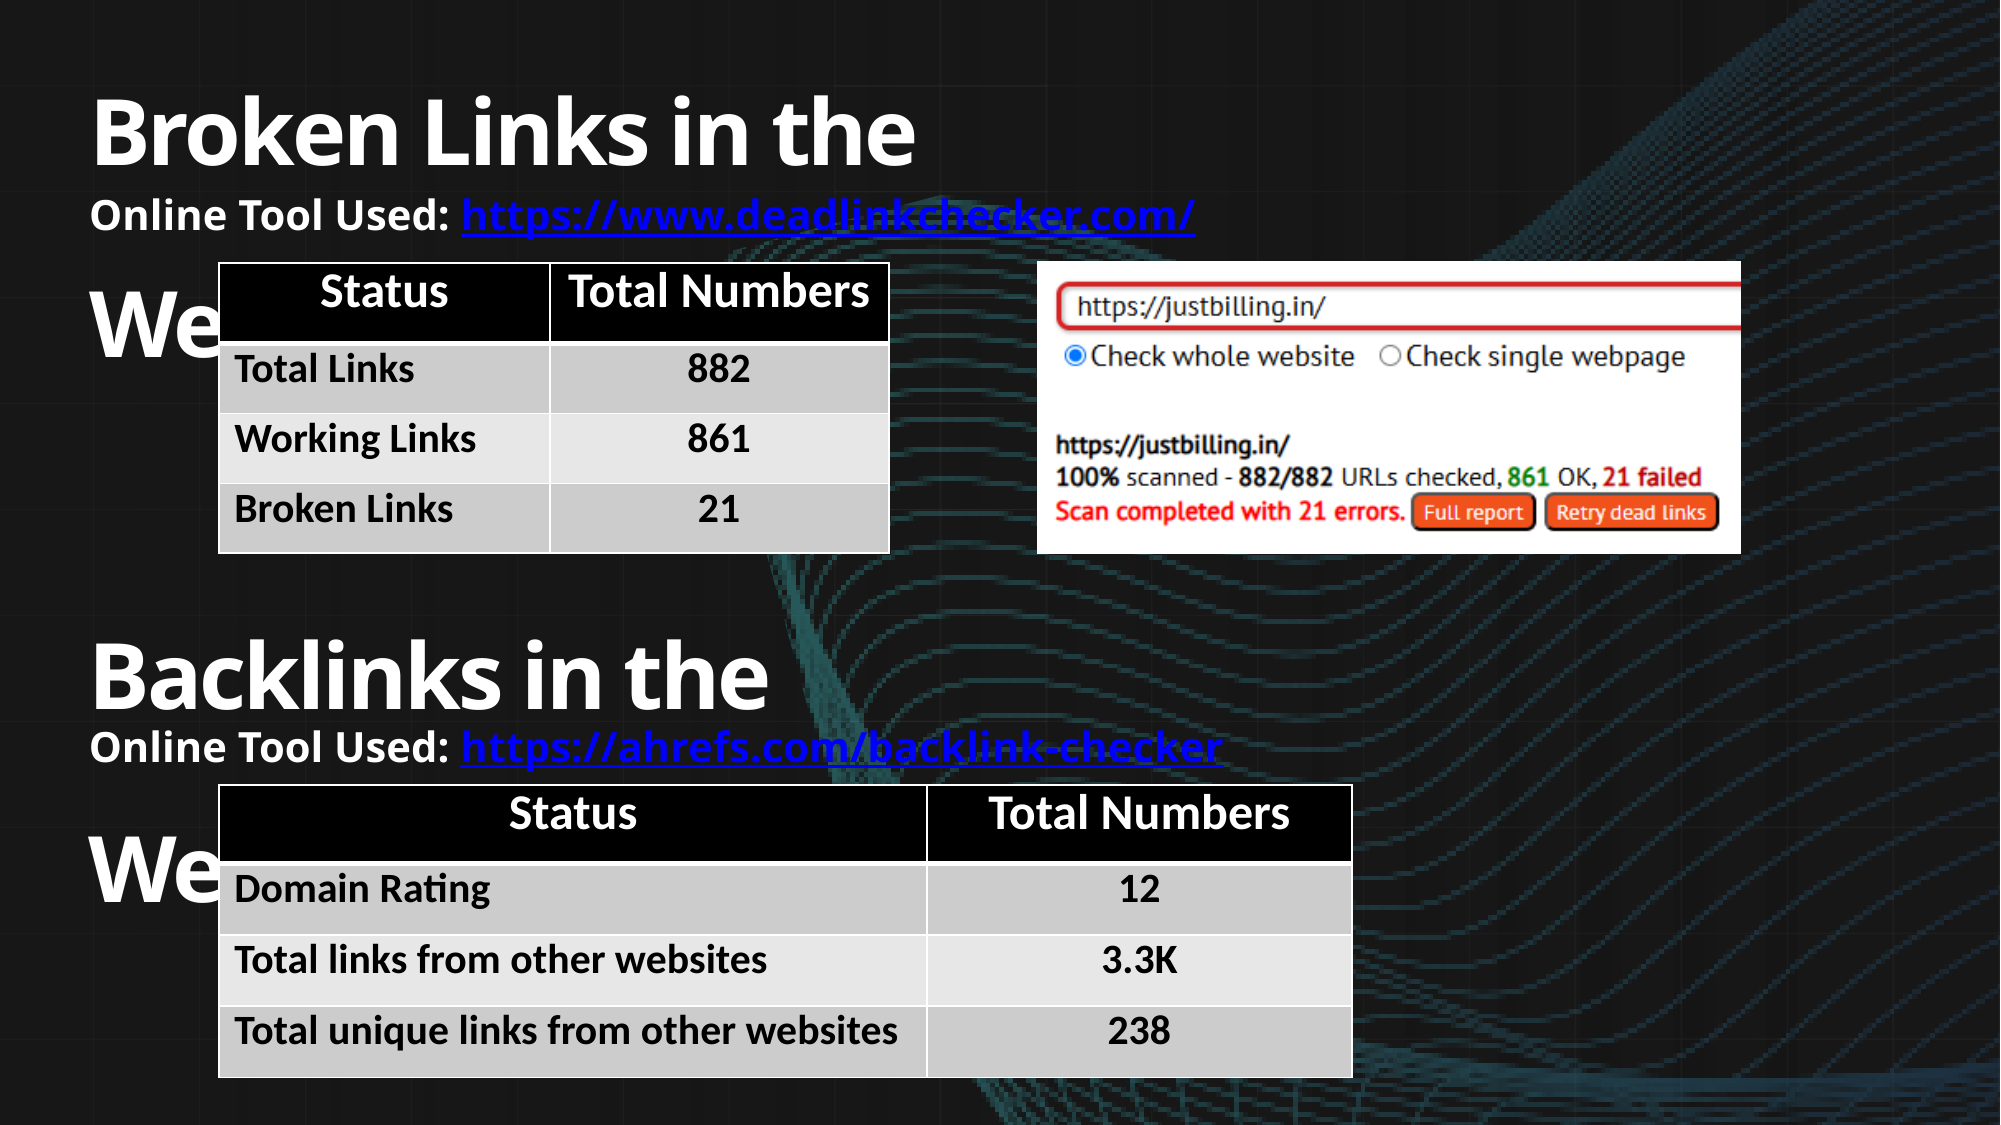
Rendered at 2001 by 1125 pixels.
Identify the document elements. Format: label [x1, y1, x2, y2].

picture [1037, 261, 1741, 554]
text_box [0, 0, 2000, 1125]
